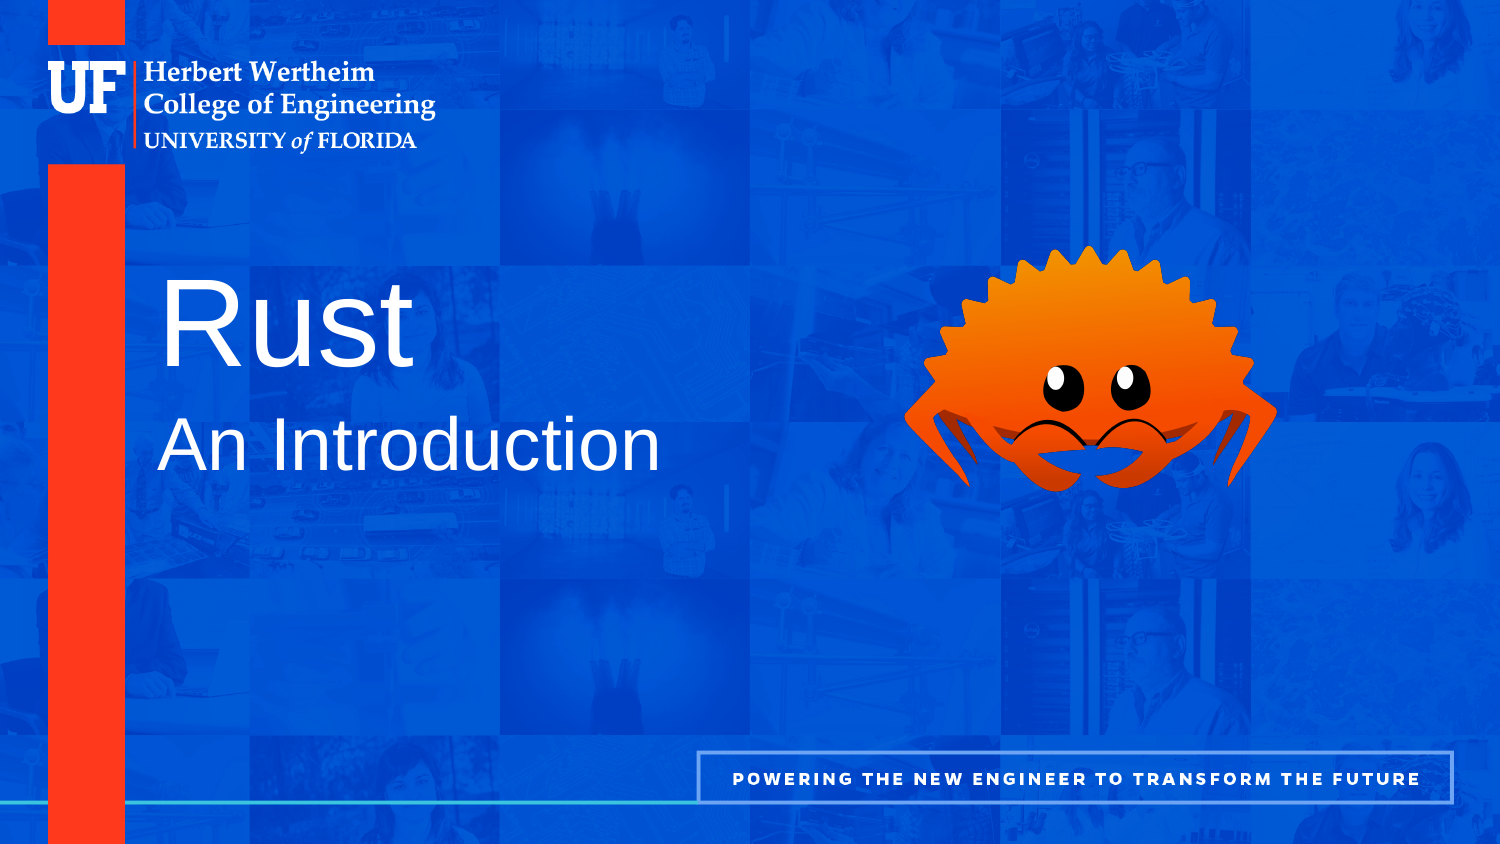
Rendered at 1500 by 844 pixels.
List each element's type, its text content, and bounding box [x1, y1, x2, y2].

title Rust [142, 262, 861, 388]
list An Introduction [142, 388, 883, 496]
picture [0, 0, 1500, 844]
